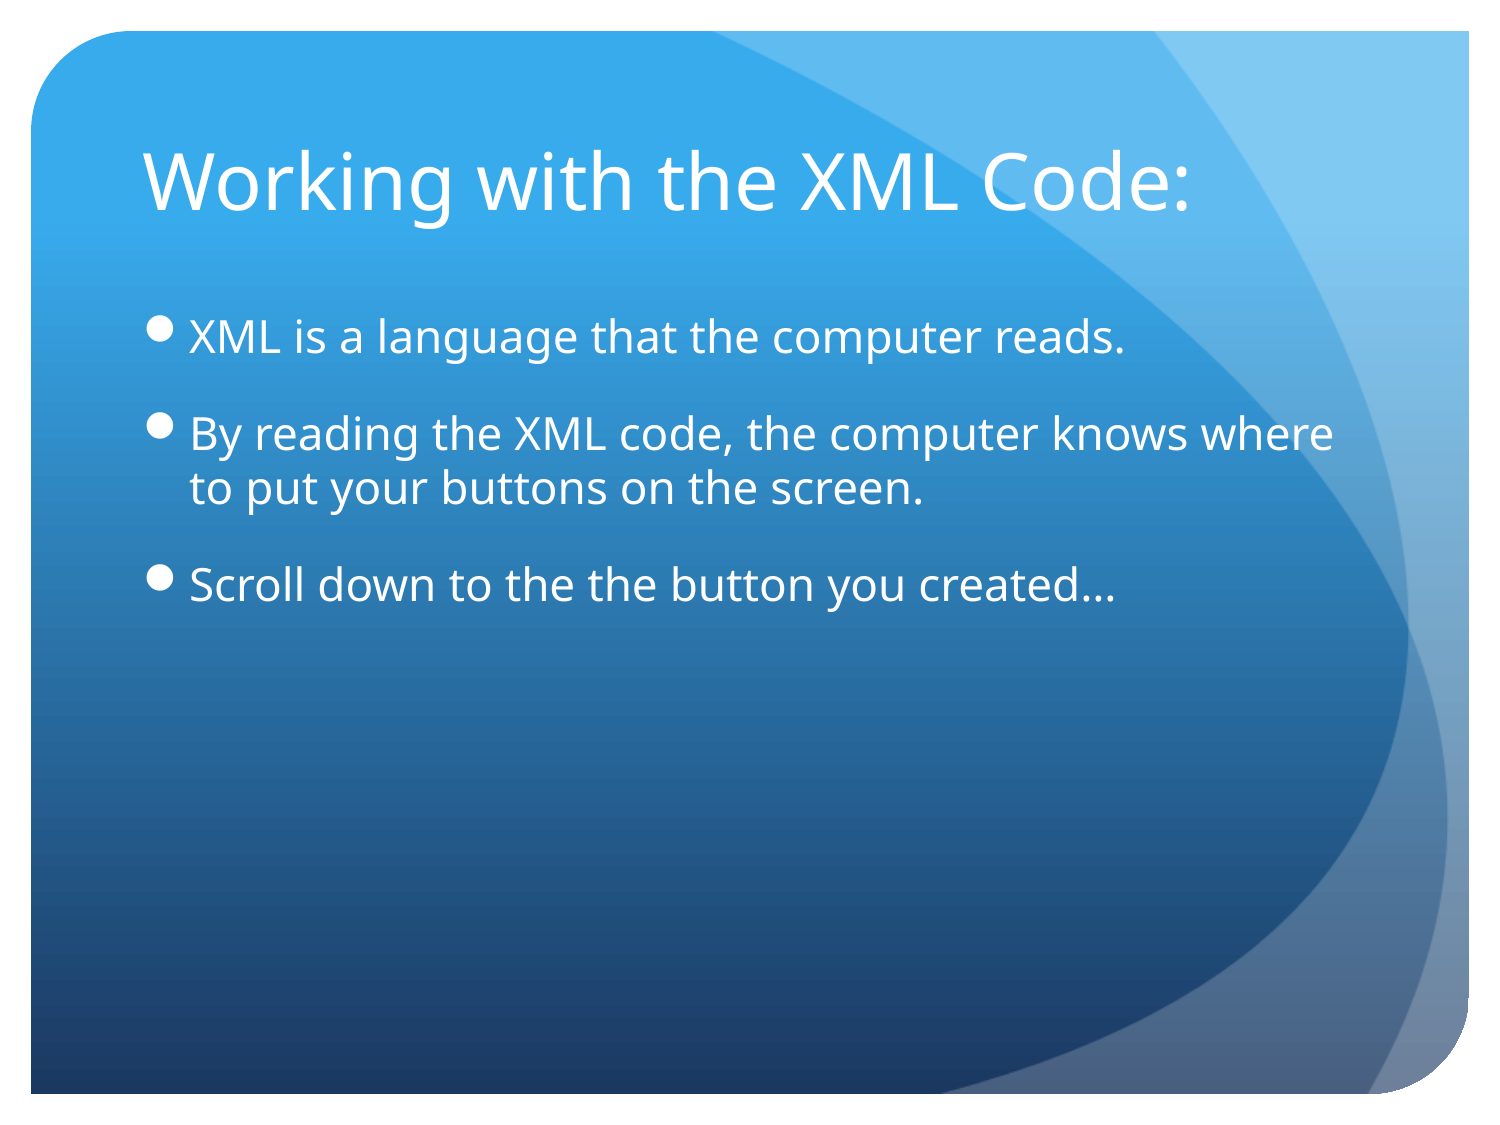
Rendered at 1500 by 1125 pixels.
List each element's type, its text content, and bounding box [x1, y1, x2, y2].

picture [24, 30, 1473, 1094]
title Working with the XML Code: [127, 62, 1372, 234]
list XML is a language that the computer reads. By reading the XML code, the computer knows where to put your buttons on the screen. Scroll down to the the button you created… [127, 299, 1372, 991]
